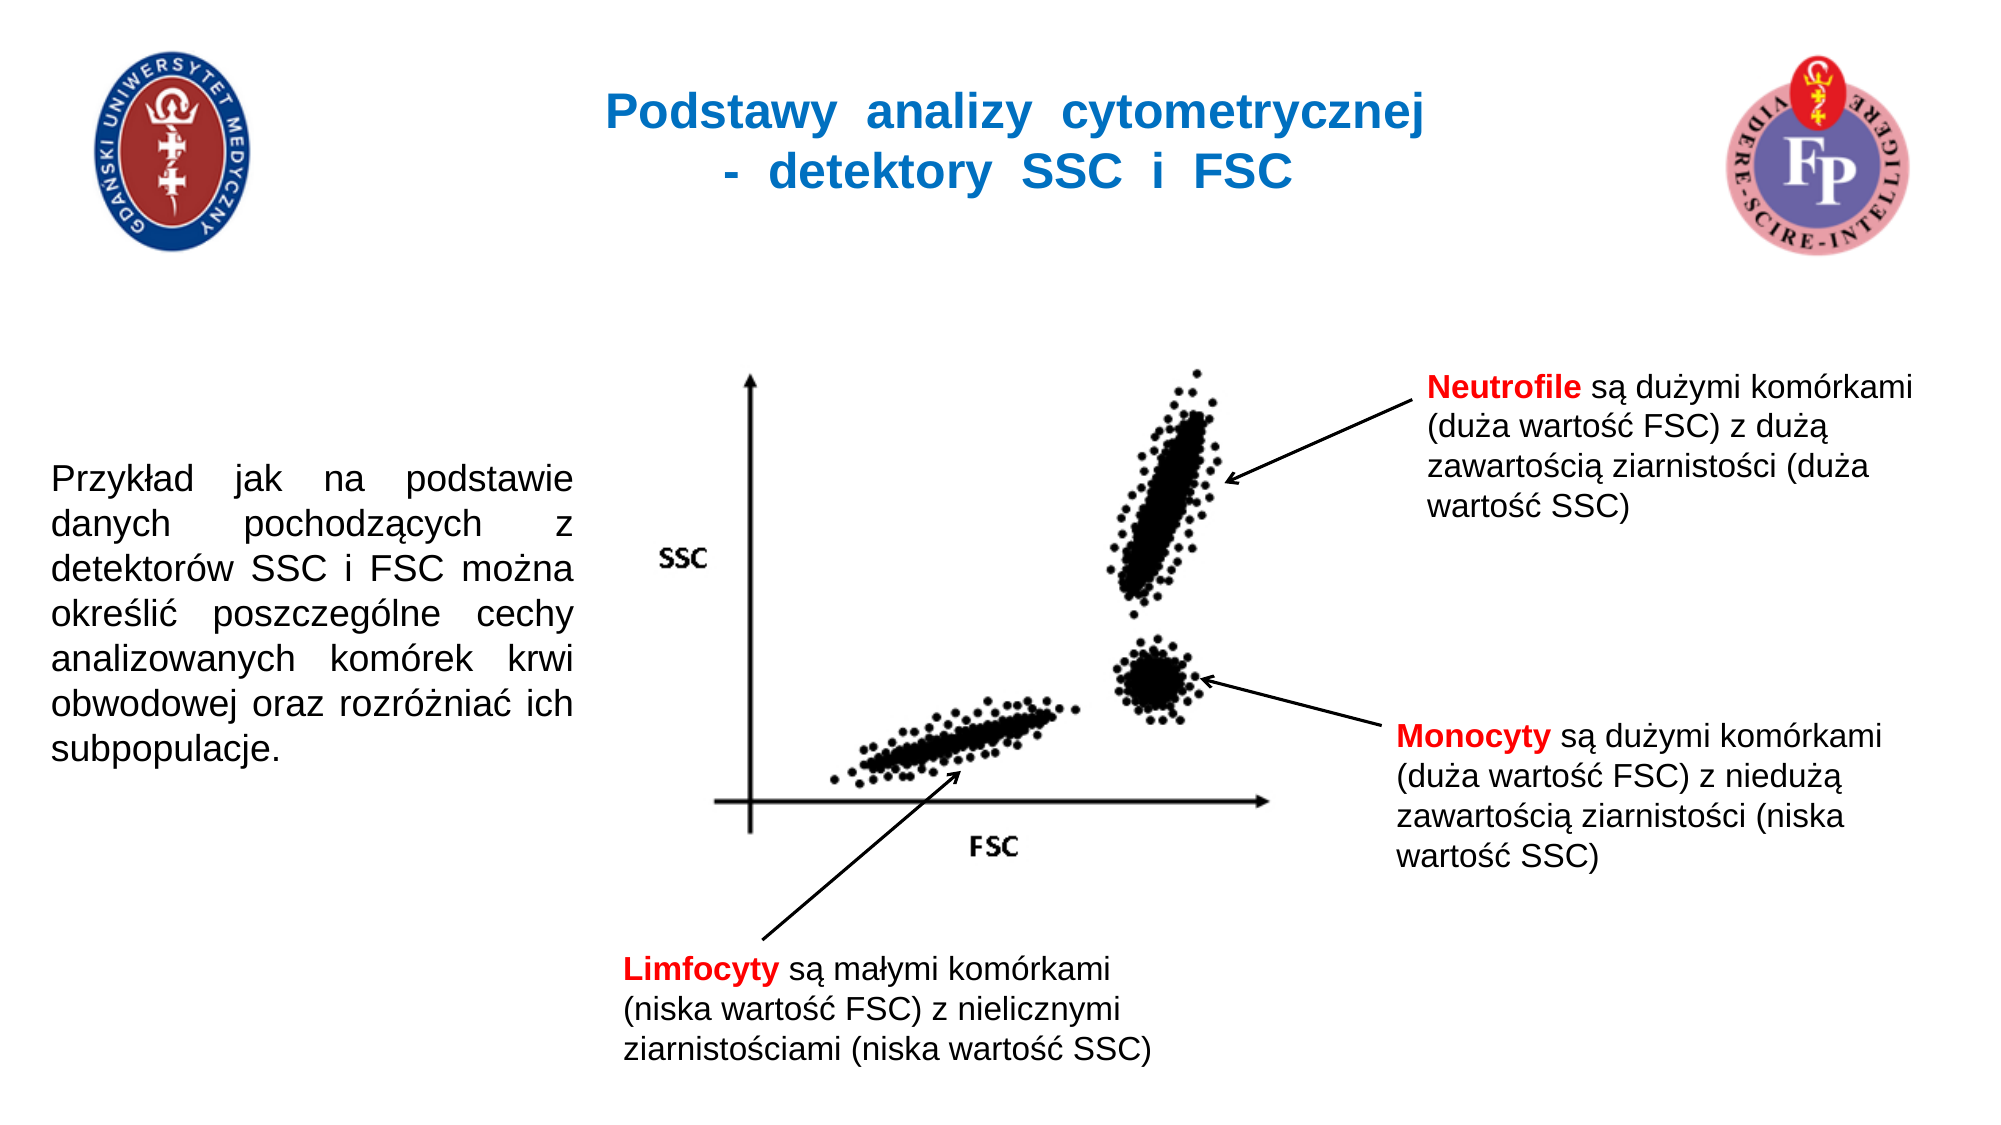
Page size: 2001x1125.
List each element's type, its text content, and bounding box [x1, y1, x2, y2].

picture [631, 360, 1290, 866]
picture [1718, 47, 1918, 262]
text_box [1224, 399, 1413, 484]
text_box Przykład jak na podstawie danych pochodzących z detektorów SSC i FSC można określić poszczególne cechy analizowanych komórek krwi obwodowej oraz rozróżniać ich subpopulacje. [36, 446, 589, 776]
text_box Limfocyty są małymi komórkami (niska wartość FSC) z nielicznymi ziarnistościami (niska wartość SSC) [608, 939, 1200, 1075]
text_box Monocyty są dużymi komórkami (duża wartość FSC) z niedużą zawartością ziarnistości (niska wartość SSC) [1381, 707, 1918, 882]
text_box Neutrofile są dużymi komórkami (duża wartość FSC) z dużą zawartością ziarnistości (duża wartość SSC) [1412, 357, 1962, 532]
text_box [1199, 678, 1382, 726]
picture [80, 37, 264, 265]
text_box Podstawy analizy cytometrycznej - detektory SSC i FSC [312, 71, 1718, 207]
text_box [762, 770, 961, 940]
